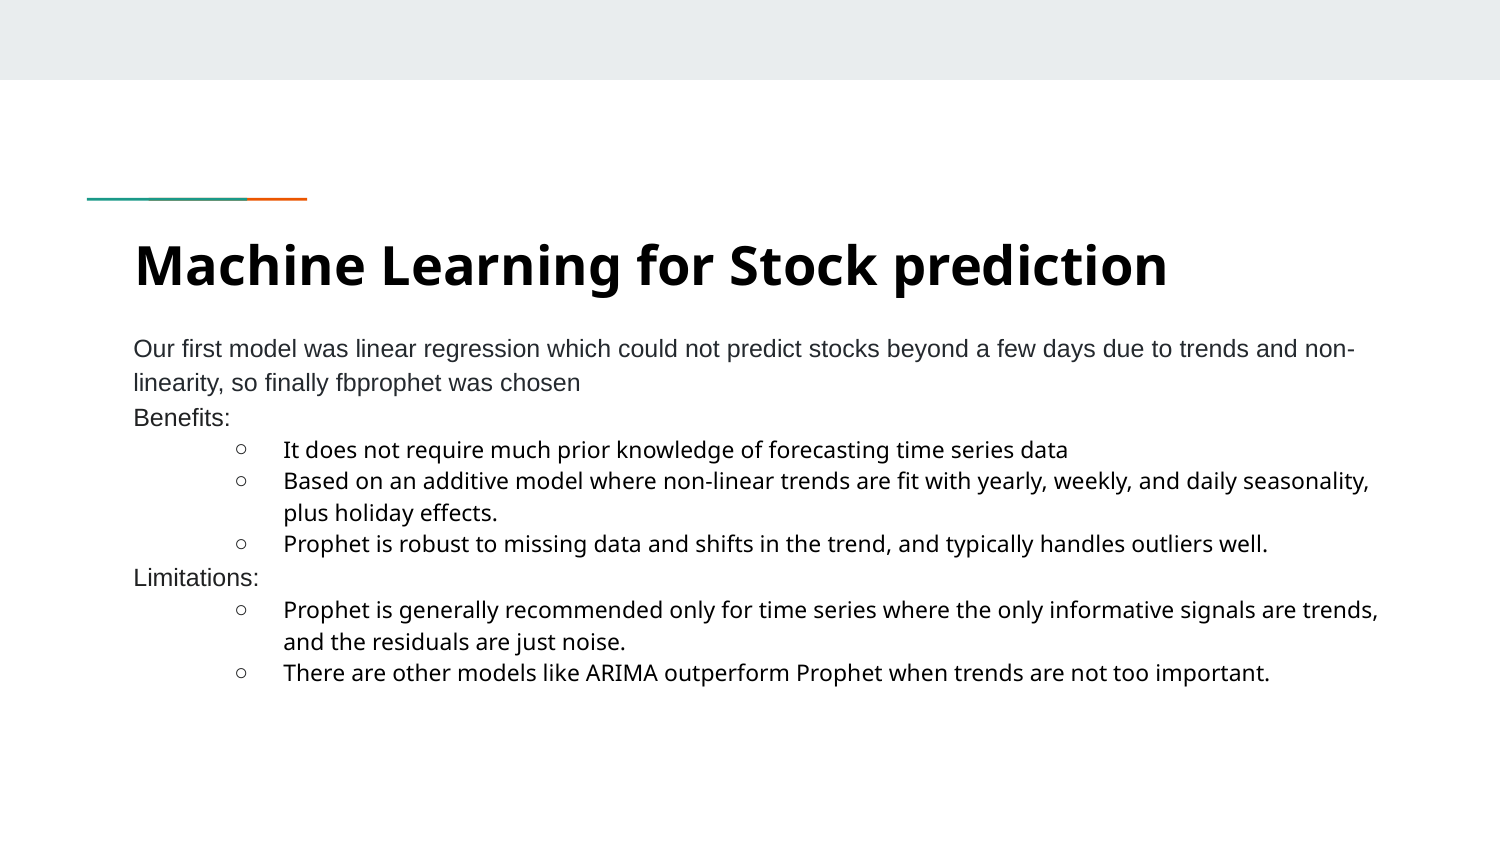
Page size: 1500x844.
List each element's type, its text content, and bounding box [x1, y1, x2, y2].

title Machine Learning for Stock prediction [119, 216, 1347, 312]
list Our first model was linear regression which could not predict stocks beyond a few days due to trends and non-linearity, so finally fbprophet was chosen Benefits: It does not require much prior knowledge of forecasting time series data Based on an additive model where non-linear trends are fit with yearly, weekly, and daily seasonality, plus holiday effects. Prophet is robust to missing data and shifts in the trend, and typically handles outliers well. Limitations: Prophet is generally recommended only for time series where the only informative signals are trends, and the residuals are just noise. There are other models like ARIMA outperform Prophet when trends are not too important. [118, 312, 1427, 728]
